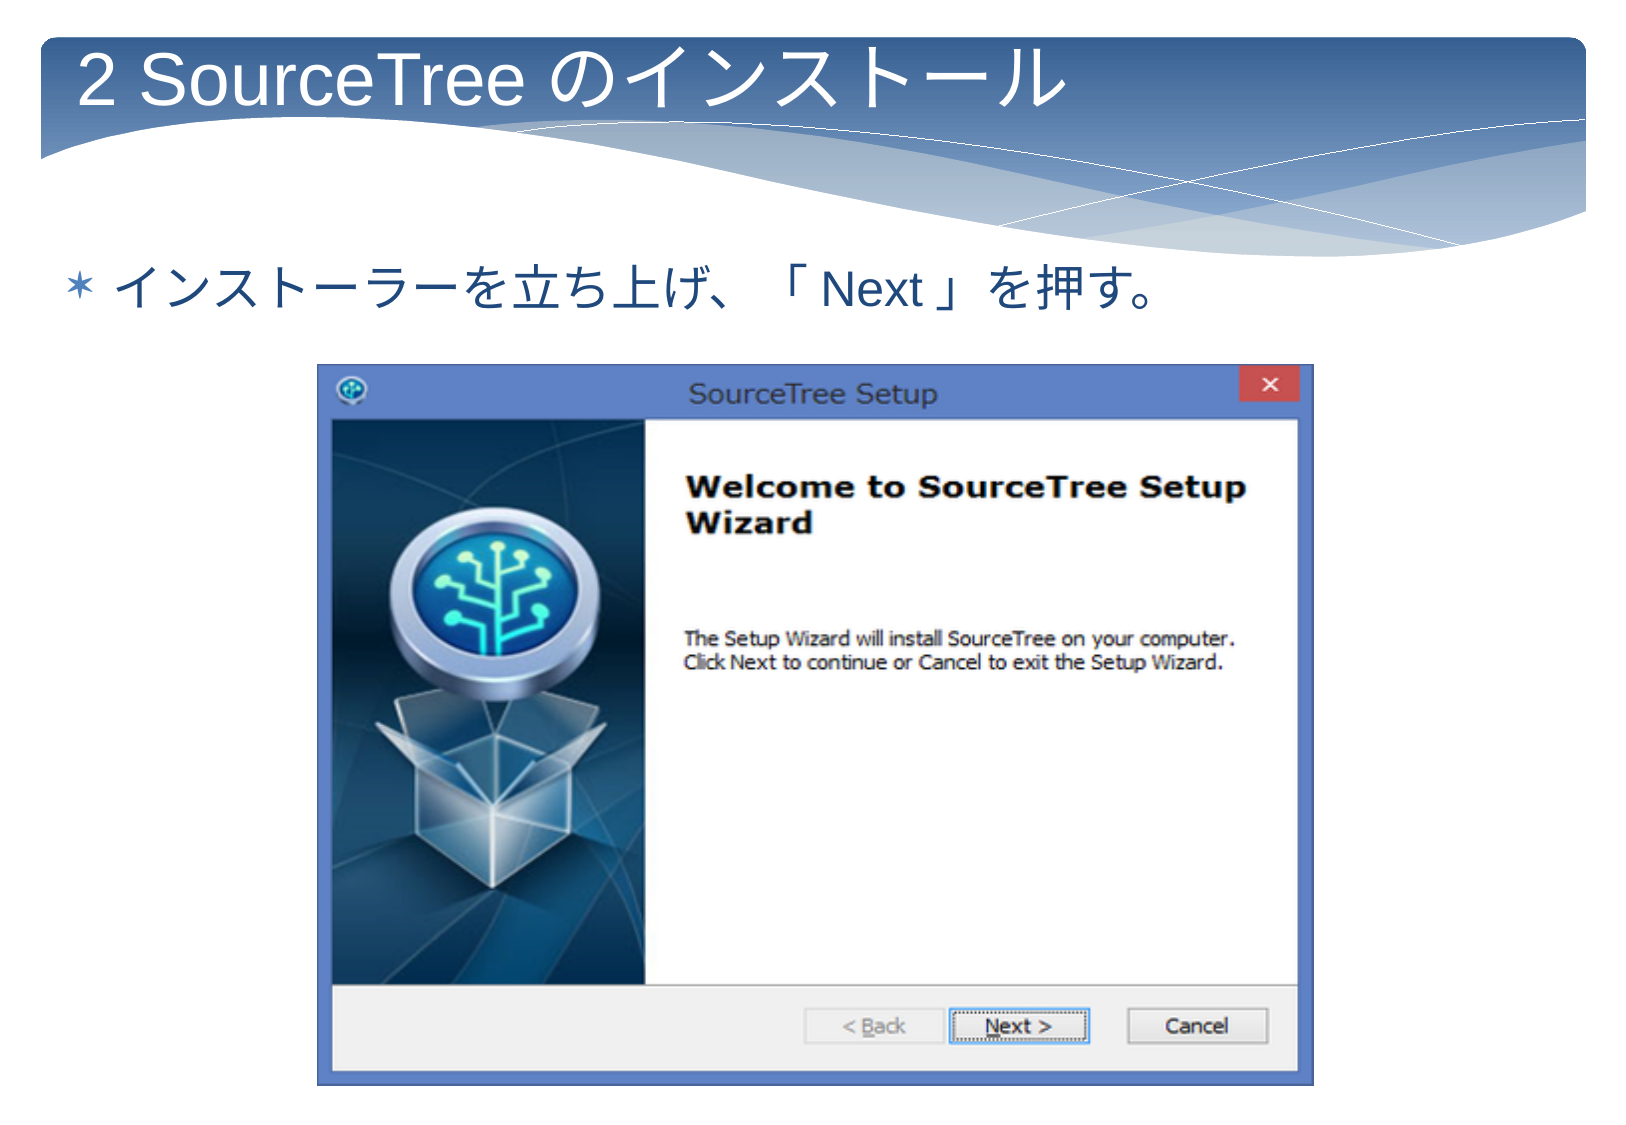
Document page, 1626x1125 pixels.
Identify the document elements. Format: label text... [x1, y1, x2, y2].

text_box 2 SourceTreeのインストール [61, 23, 1085, 129]
picture [316, 364, 1314, 1086]
text_box インストーラーを立ち上げ、「Next」を押す。 [53, 249, 1370, 459]
